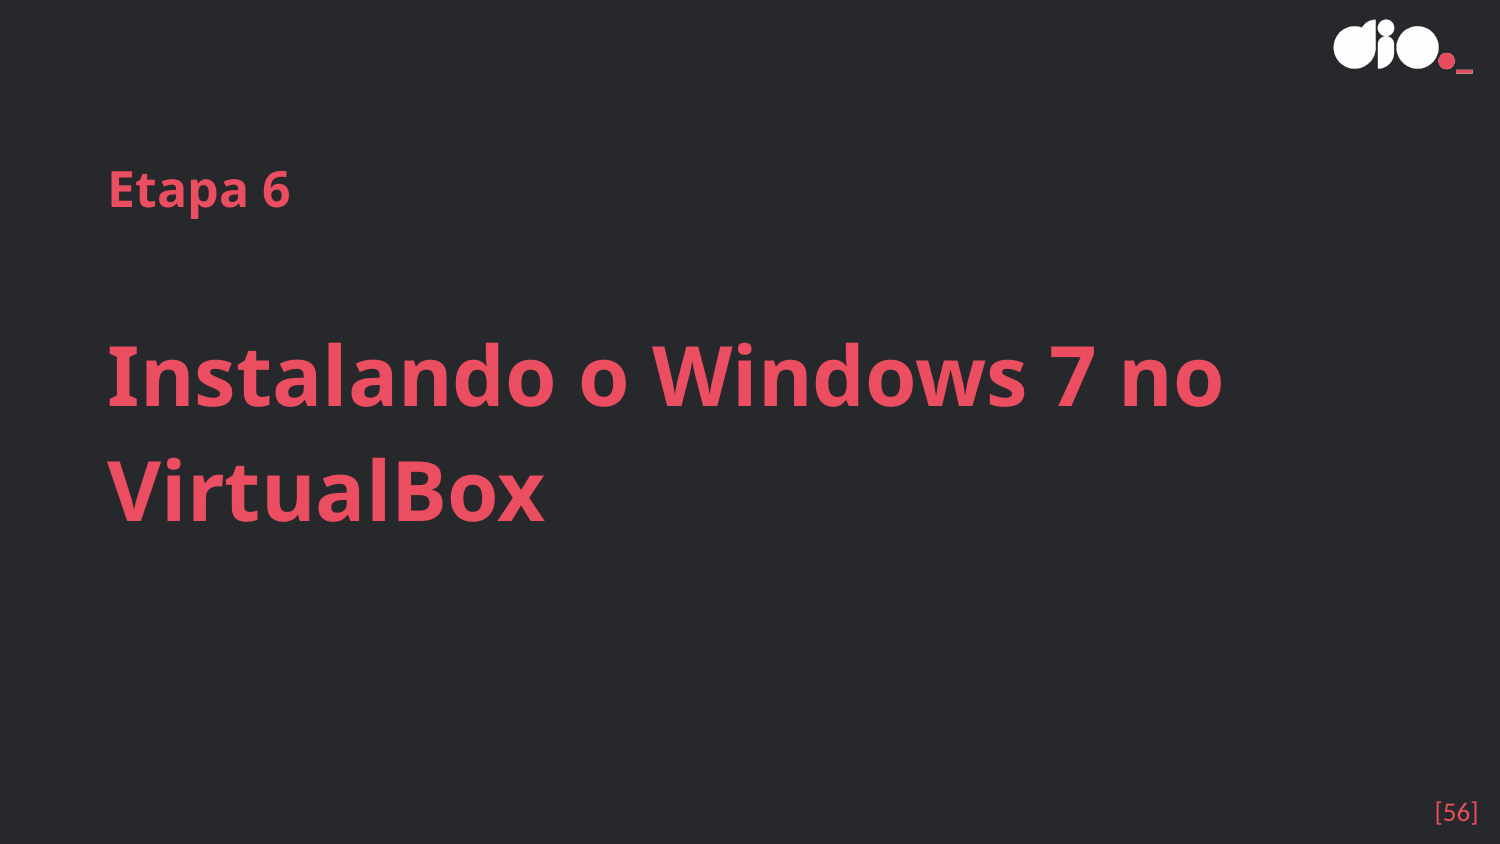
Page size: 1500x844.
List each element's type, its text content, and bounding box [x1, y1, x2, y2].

text_box Etapa 6 [92, 142, 1309, 223]
slide_number [56] [1403, 779, 1494, 844]
picture [1332, 19, 1474, 75]
text_box Instalando o Windows 7 no VirtualBox [92, 292, 1309, 558]
